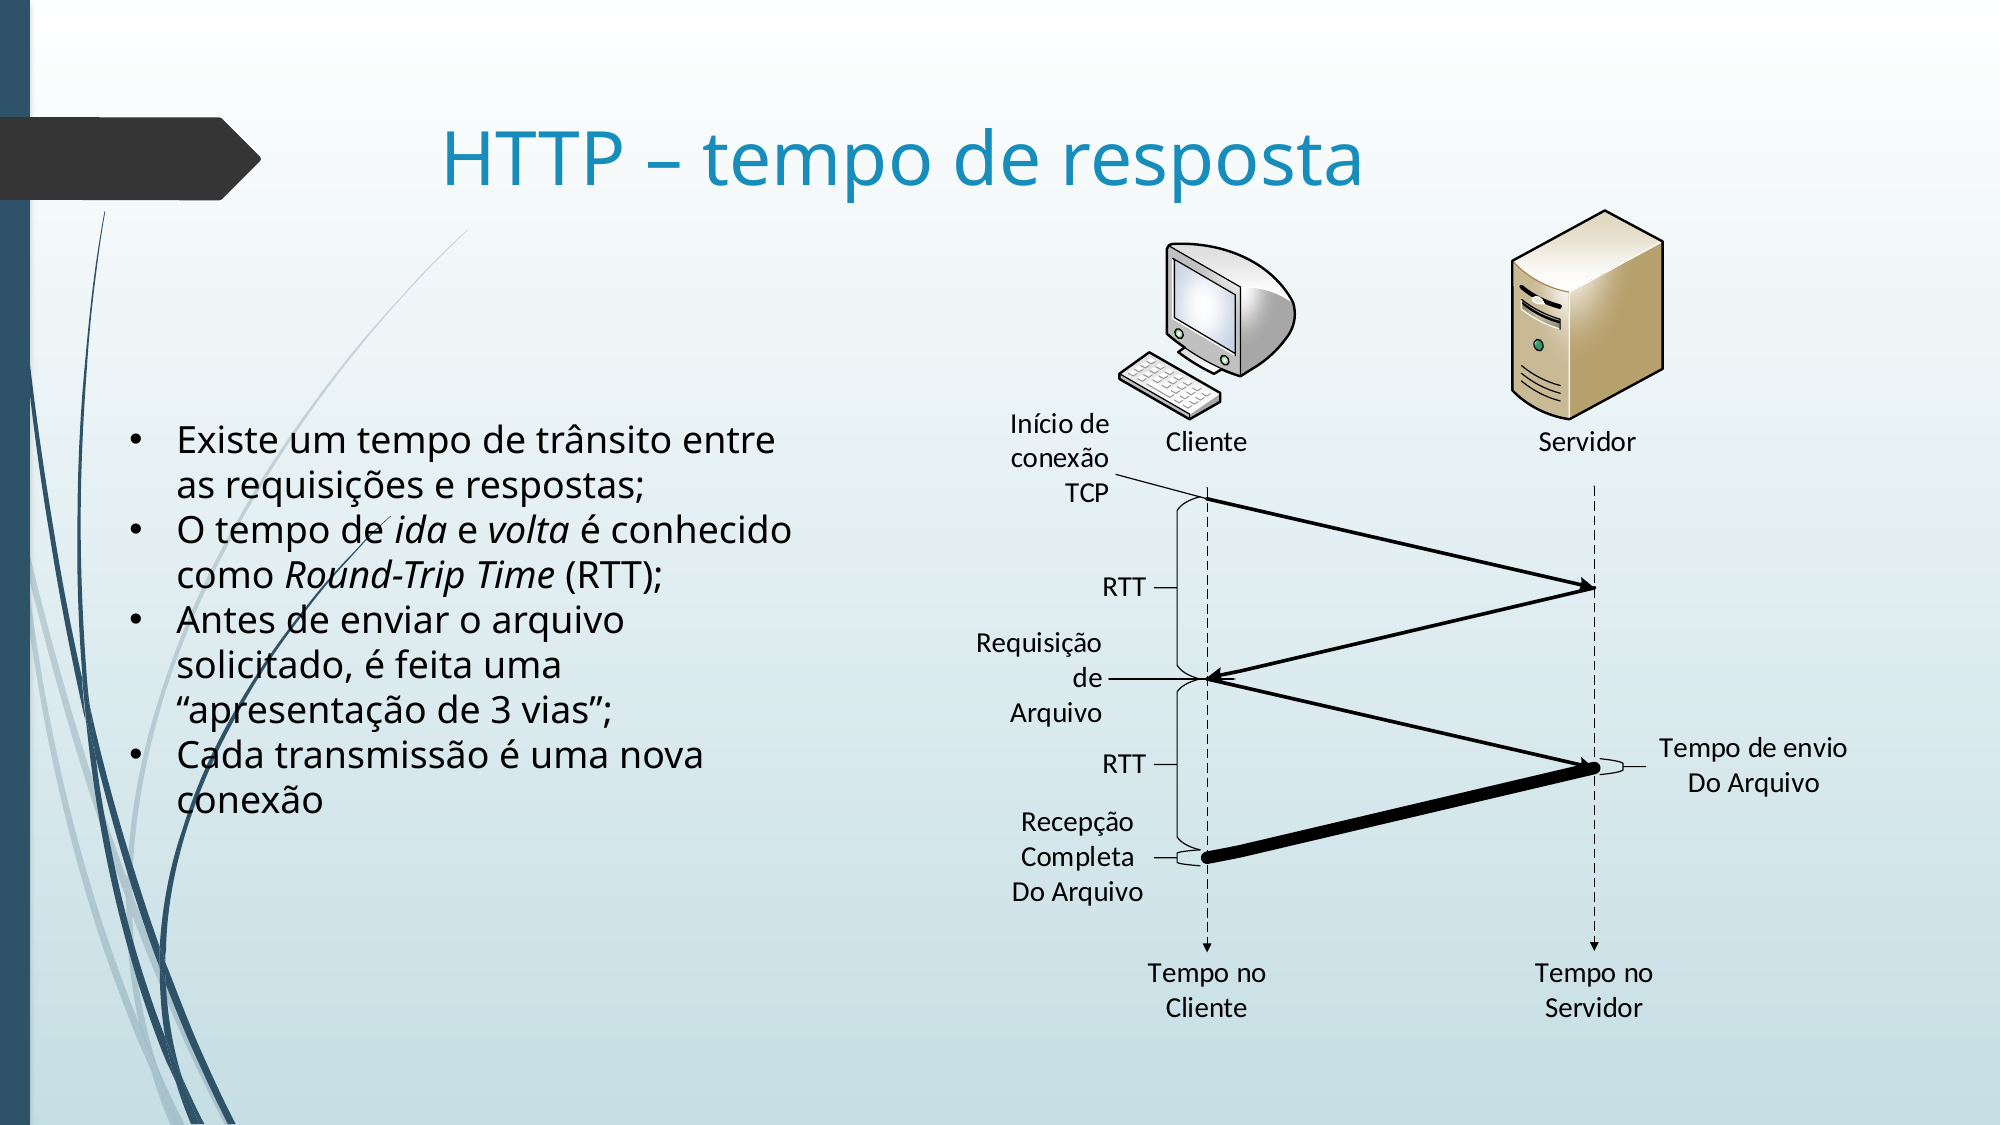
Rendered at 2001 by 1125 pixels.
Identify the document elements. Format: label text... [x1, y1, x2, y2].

title HTTP – tempo de resposta [425, 102, 1888, 313]
picture [959, 207, 1863, 1040]
text_box Existe um tempo de trânsito entre as requisições e respostas; O tempo de ida e volta é conhecido como Round-Trip Time (RTT); Antes de enviar o arquivo solicitado, é feita uma “apresentação de 3 vias”; Cada transmissão é uma nova conexão [114, 363, 821, 874]
